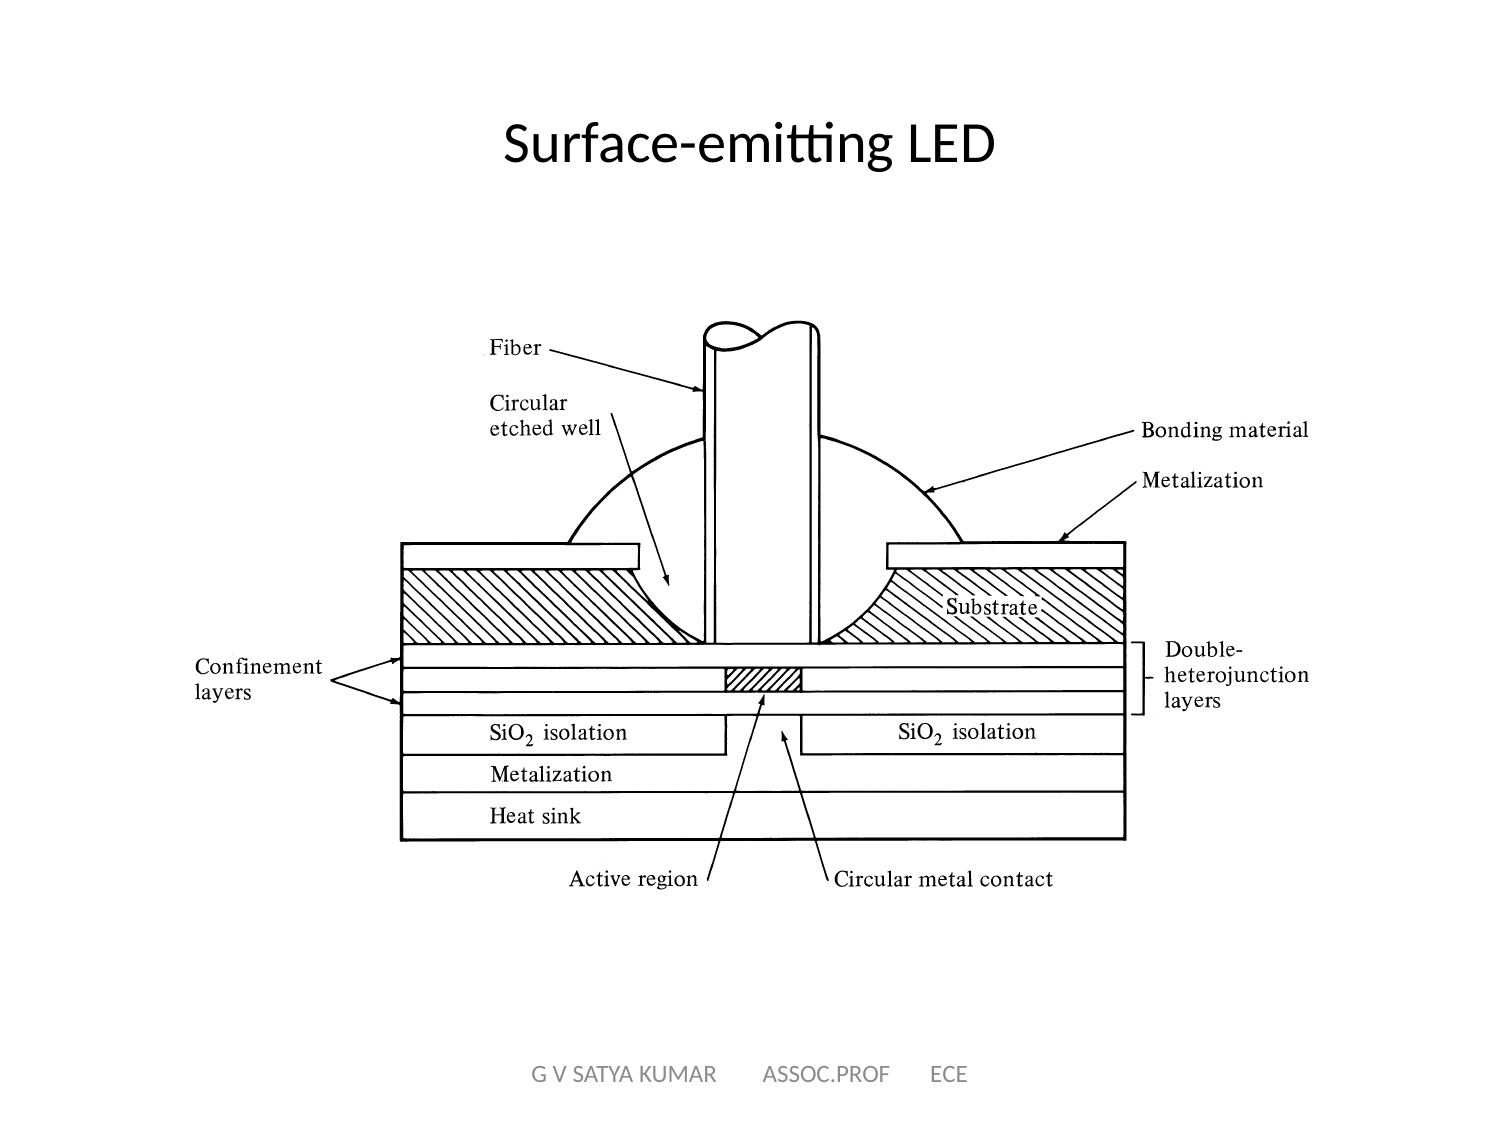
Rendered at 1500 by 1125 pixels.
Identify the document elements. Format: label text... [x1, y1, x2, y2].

picture [187, 312, 1313, 895]
title Surface-emitting LED [75, 45, 1425, 233]
footer G V SATYA KUMAR ASSOC.PROF ECE [512, 1042, 988, 1103]
